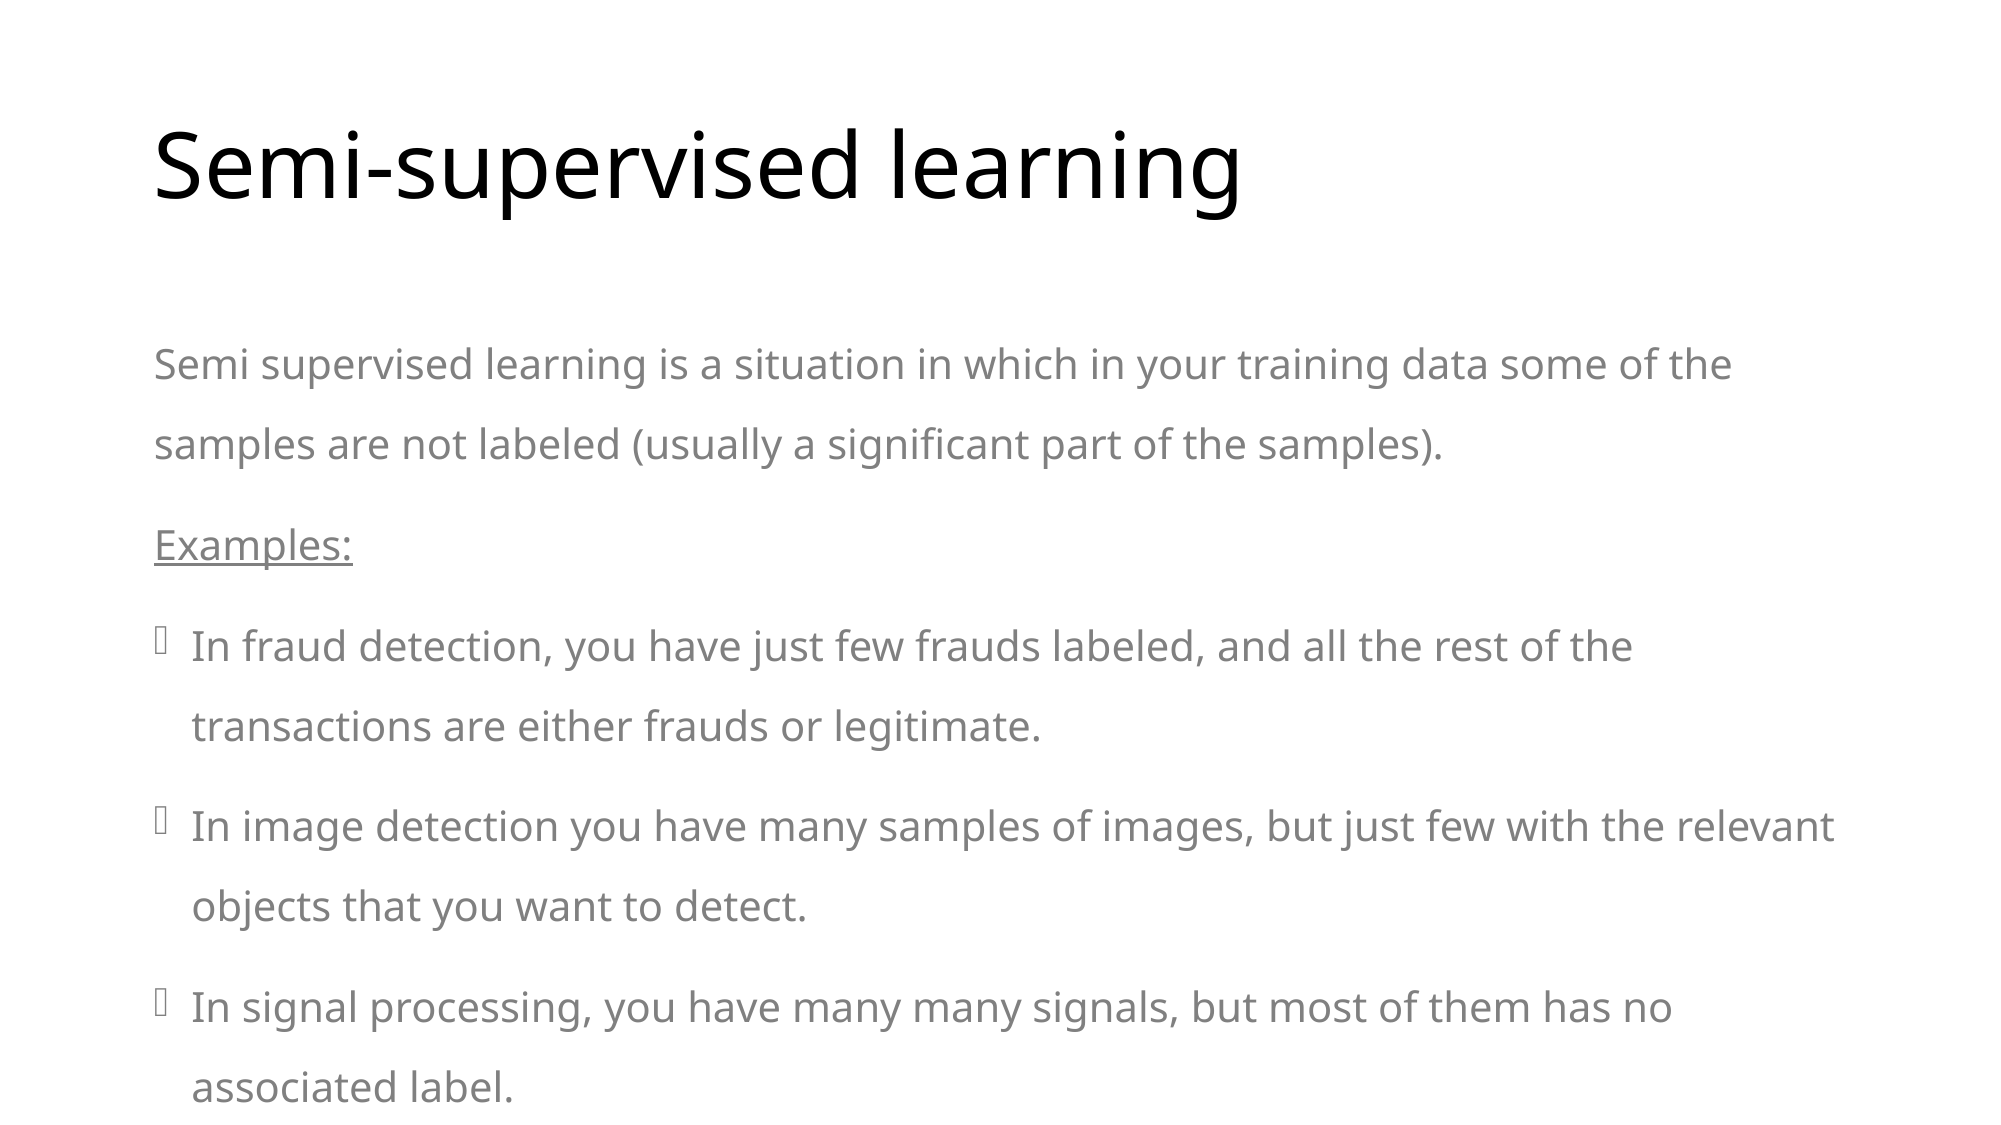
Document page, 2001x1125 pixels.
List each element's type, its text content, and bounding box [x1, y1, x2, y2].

title Semi-supervised learning [138, 60, 1864, 278]
list Semi supervised learning is a situation in which in your training data some of the samples are not labeled (usually a significant part of the samples). Examples: In fraud detection, you have just few frauds labeled, and all the rest of the transactions are either frauds or legitimate. In image detection you have many samples of images, but just few with the relevant objects that you want to detect. In signal processing, you have many many signals, but most of them has no associated label. [138, 299, 1864, 1014]
